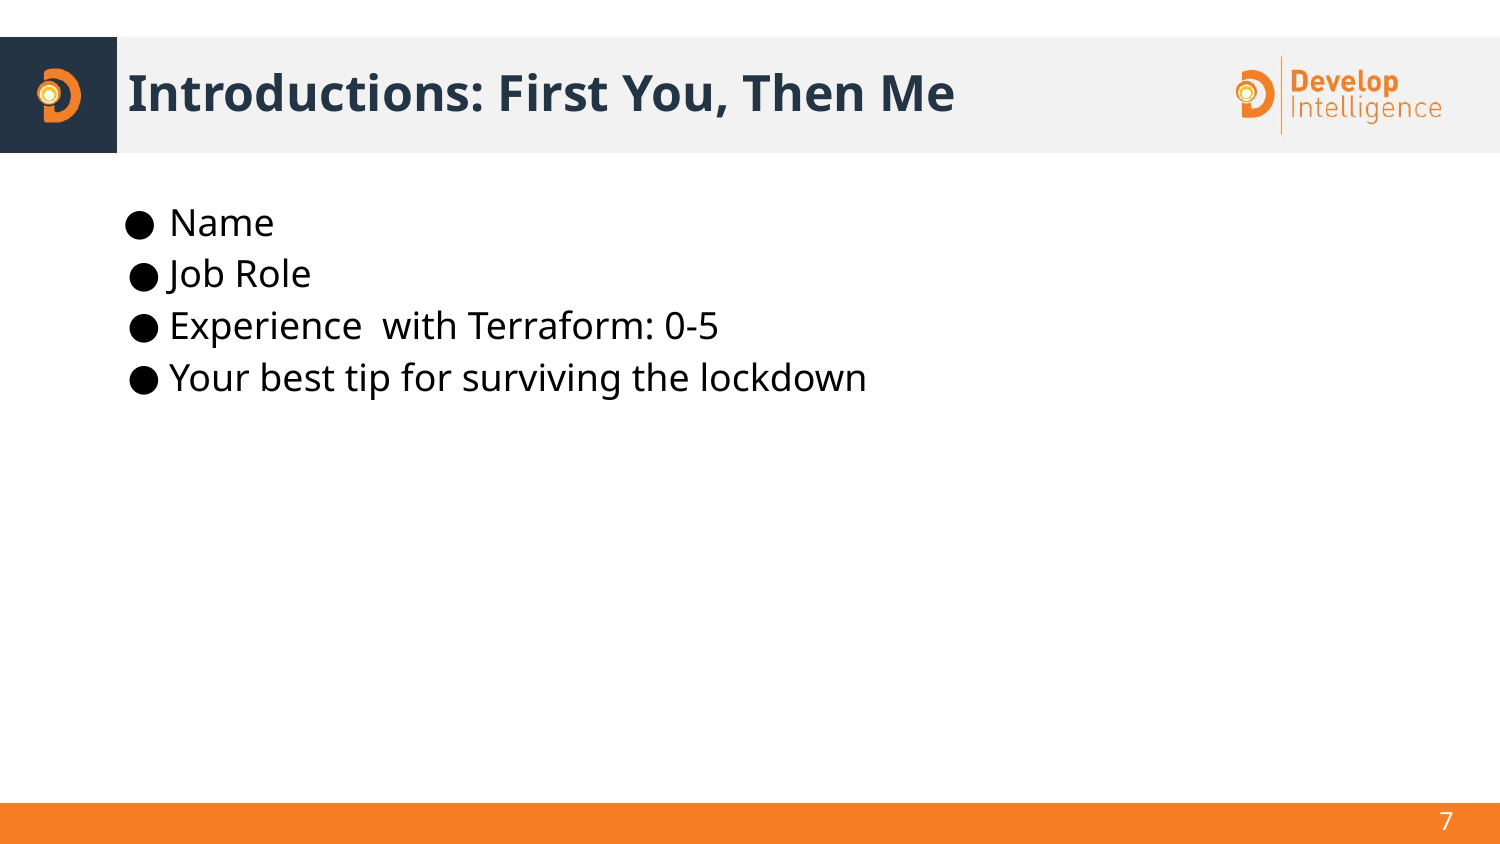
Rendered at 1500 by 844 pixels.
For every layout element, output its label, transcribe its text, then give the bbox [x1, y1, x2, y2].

title Introductions: First You, Then Me [117, 39, 1499, 152]
picture [0, 0, 1500, 844]
slide_number ‹#› [1395, 804, 1498, 841]
list Name Job Role Experience with Terraform: 0-5 Your best tip for surviving the lockdown [101, 186, 1396, 762]
